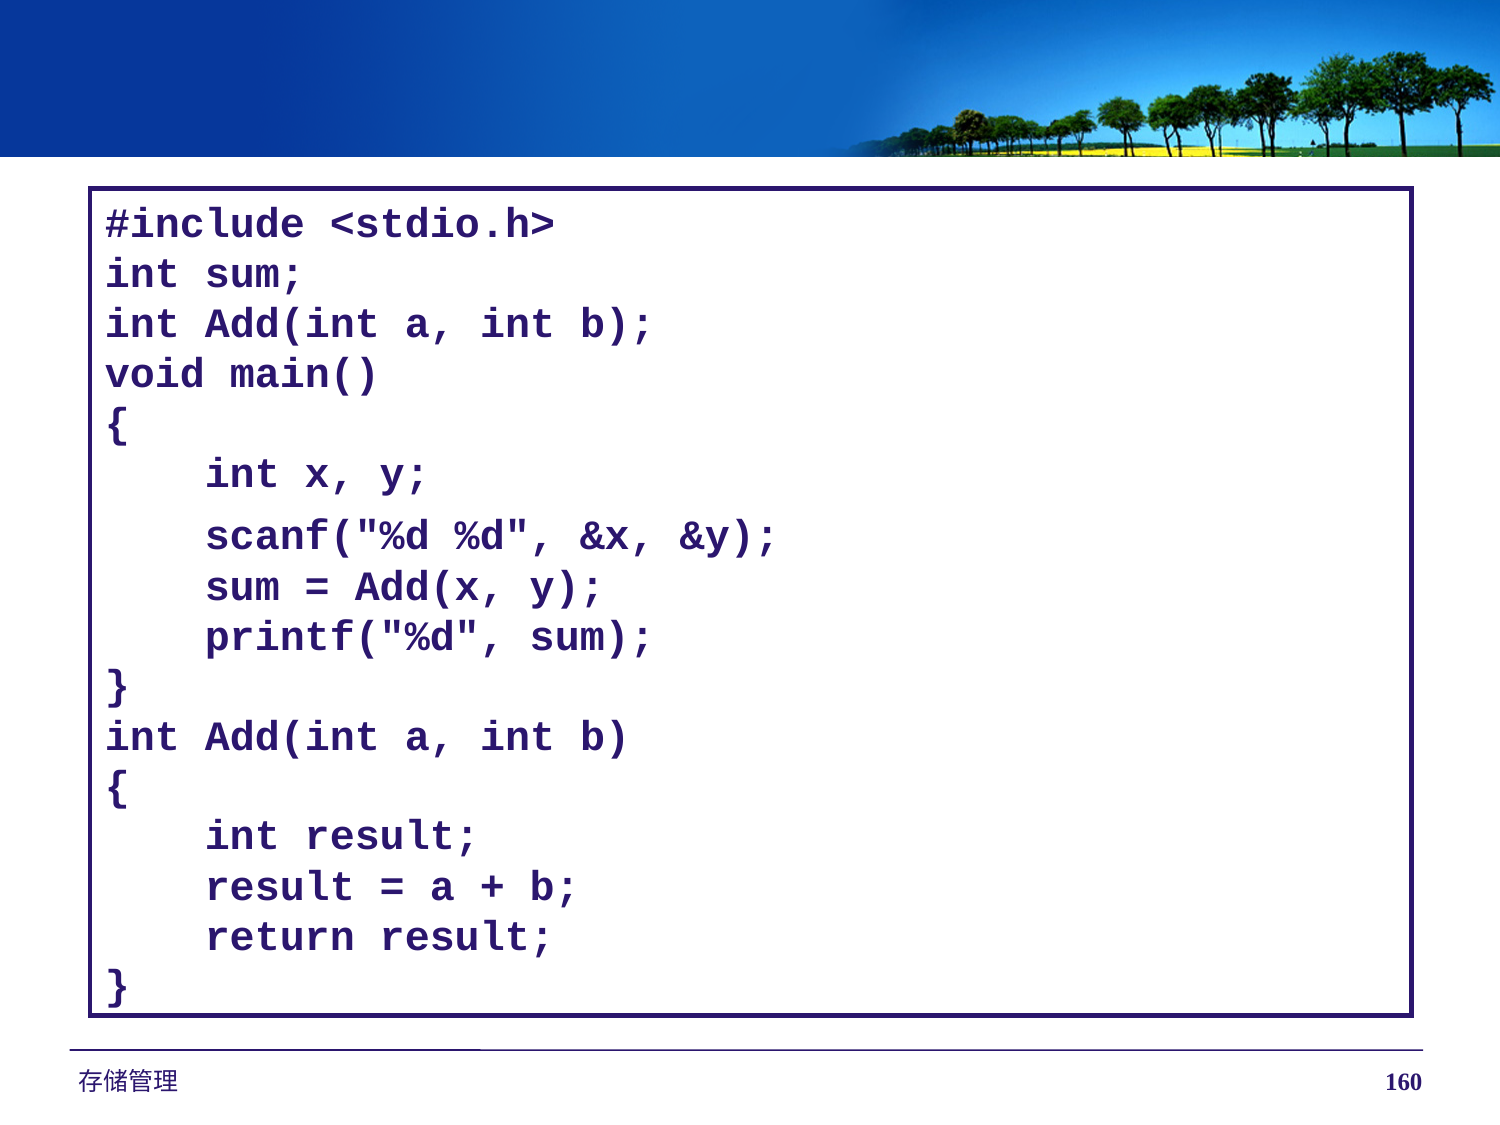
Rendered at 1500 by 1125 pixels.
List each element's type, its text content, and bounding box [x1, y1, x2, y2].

text_box #include <stdio.h> int sum; int Add(int a, int b); void main() { int x, y; scanf("%d %d", &x, &y); sum = Add(x, y); printf("%d", sum); } int Add(int a, int b) { int result; result = a + b; return result; } [90, 188, 1412, 1016]
picture [0, 0, 1500, 157]
slide_number 存储管理 [63, 1057, 414, 1095]
footer 160 [962, 1057, 1438, 1095]
